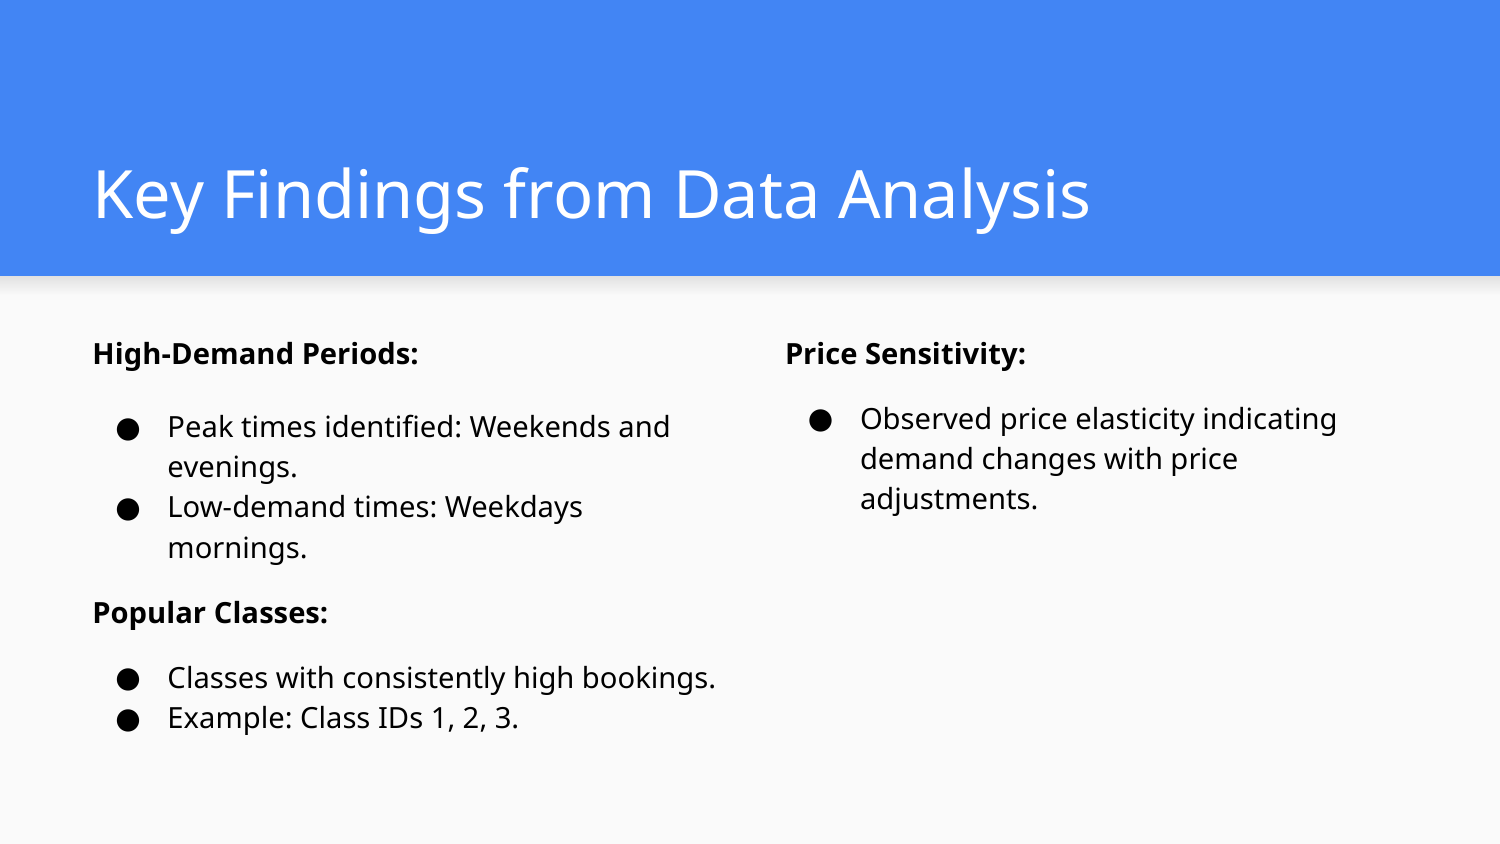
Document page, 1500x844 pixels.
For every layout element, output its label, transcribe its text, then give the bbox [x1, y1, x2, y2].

list High-Demand Periods: Peak times identified: Weekends and evenings. Low-demand times: Weekdays mornings. Popular Classes: Classes with consistently high bookings. Example: Class IDs 1, 2, 3. [77, 314, 734, 760]
title Key Findings from Data Analysis [77, 121, 1427, 248]
list Price Sensitivity: Observed price elasticity indicating demand changes with price adjustments. [770, 314, 1427, 760]
